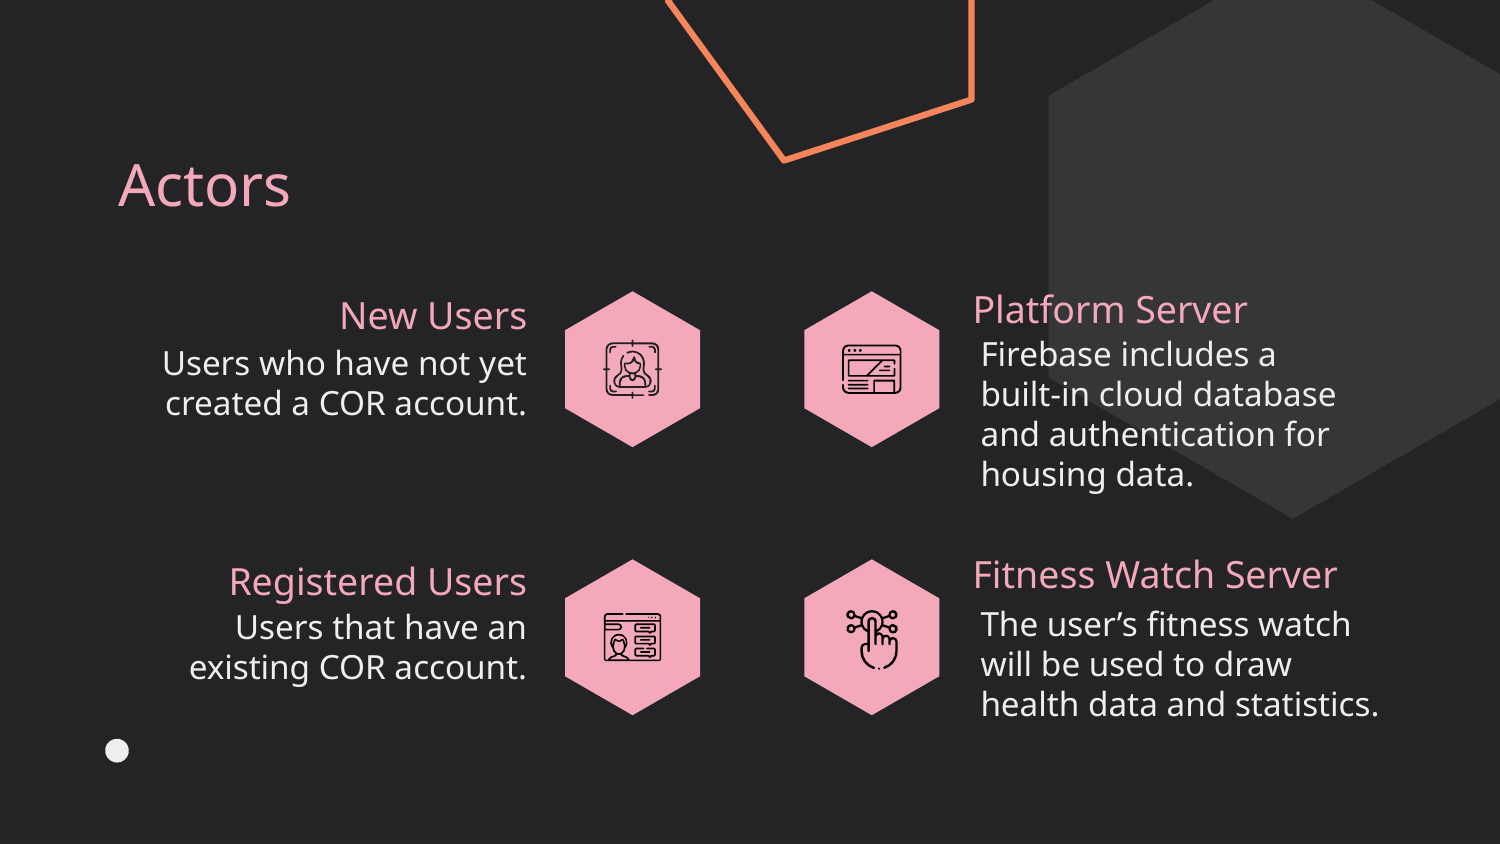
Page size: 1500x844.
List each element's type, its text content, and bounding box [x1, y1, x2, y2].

subtitle Users who have not yet created a COR account. [130, 327, 543, 430]
text_box [565, 559, 701, 716]
title New Users [130, 277, 543, 327]
text_box [804, 291, 940, 448]
title Registered Users [130, 543, 543, 591]
text_box [565, 291, 701, 448]
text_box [603, 612, 662, 662]
subtitle Users that have an existing COR account. [130, 591, 543, 689]
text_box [844, 609, 899, 671]
subtitle Firebase includes a built-in cloud database and authentication for housing data. [965, 318, 1379, 421]
subtitle The user’s fitness watch will be used to draw health data and statistics. [965, 588, 1409, 687]
text_box [804, 559, 940, 716]
title Platform Server [957, 271, 1370, 334]
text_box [841, 344, 902, 395]
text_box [602, 339, 663, 400]
title Fitness Watch Server [957, 536, 1370, 599]
title Actors [103, 132, 1370, 214]
